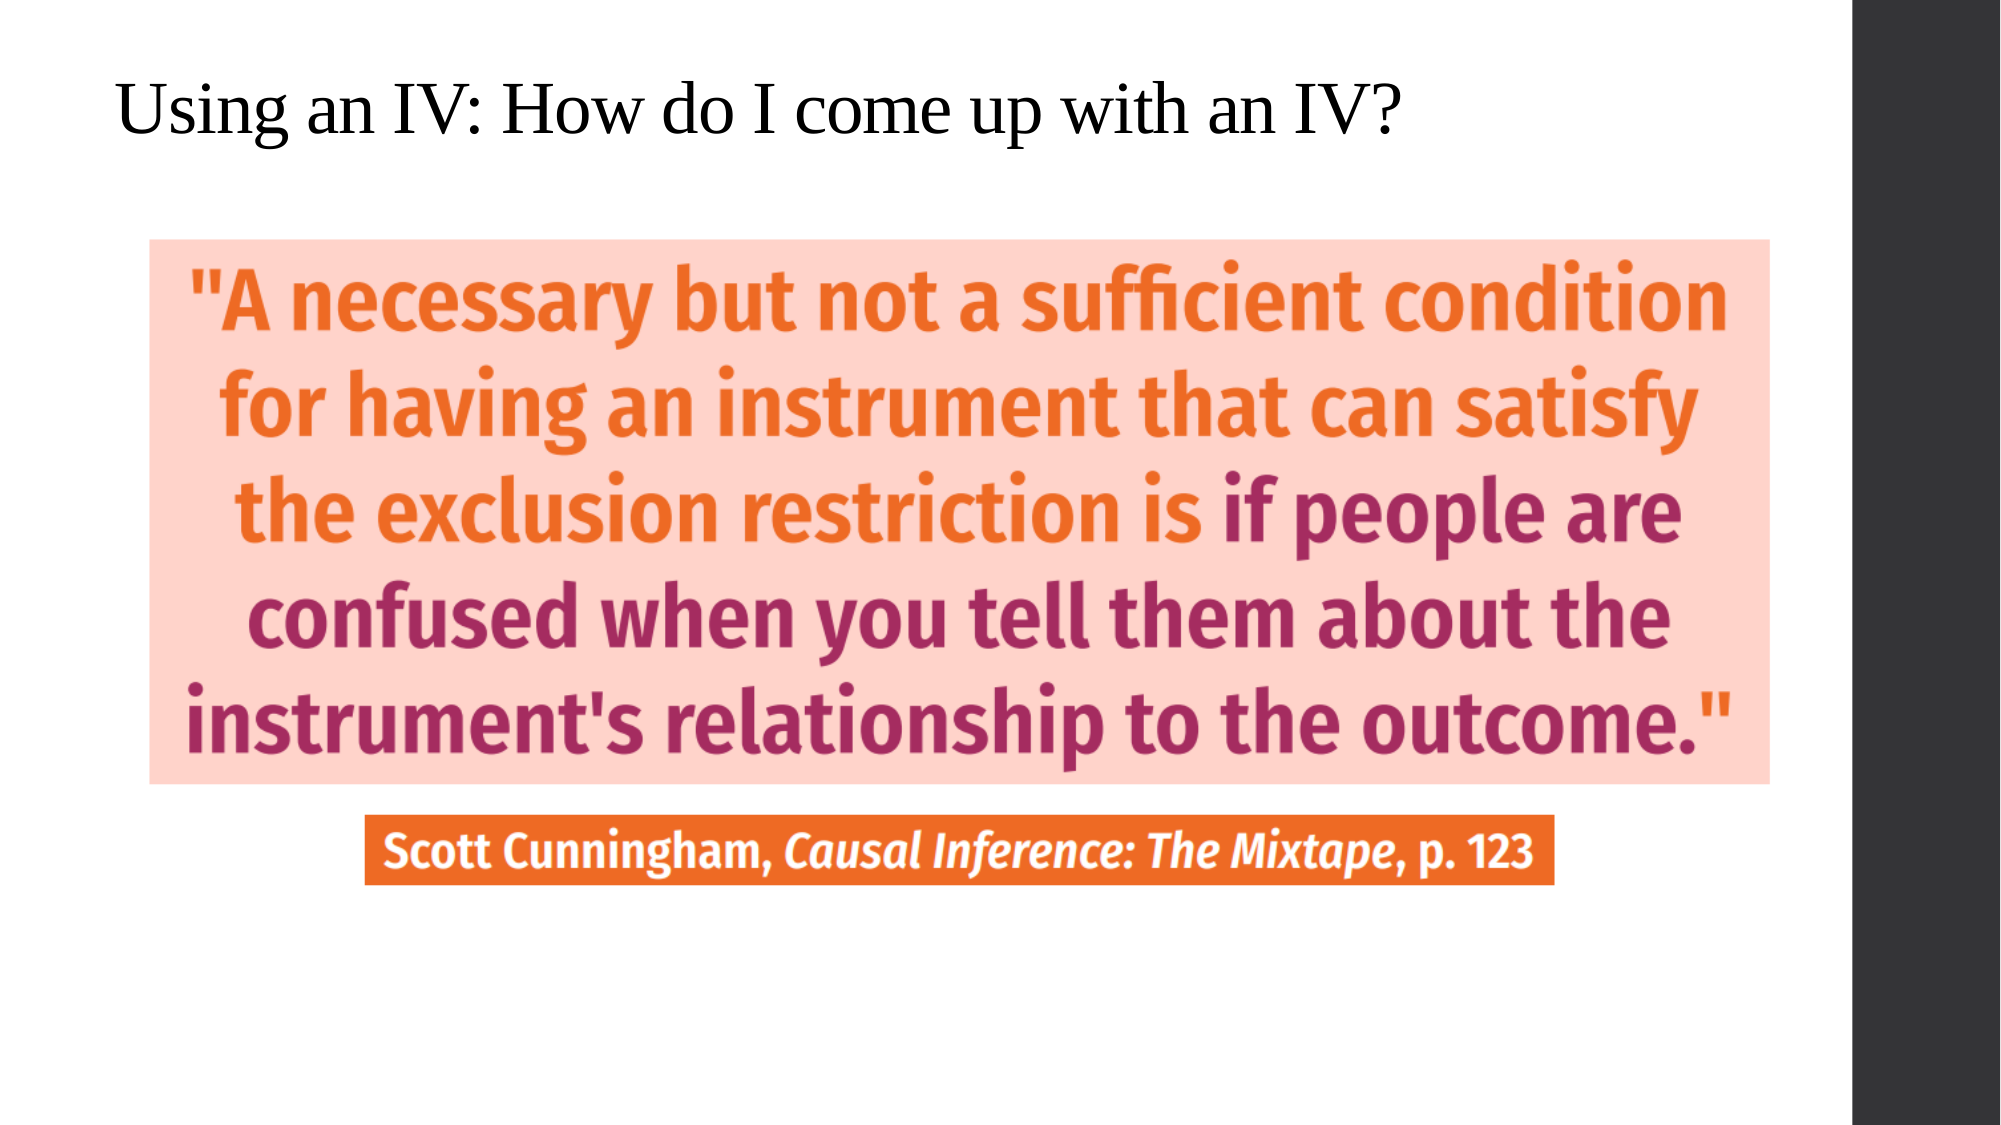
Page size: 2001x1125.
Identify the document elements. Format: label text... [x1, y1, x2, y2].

picture [130, 224, 1782, 901]
title Using an IV: How do I come up with an IV? [99, 55, 1813, 158]
